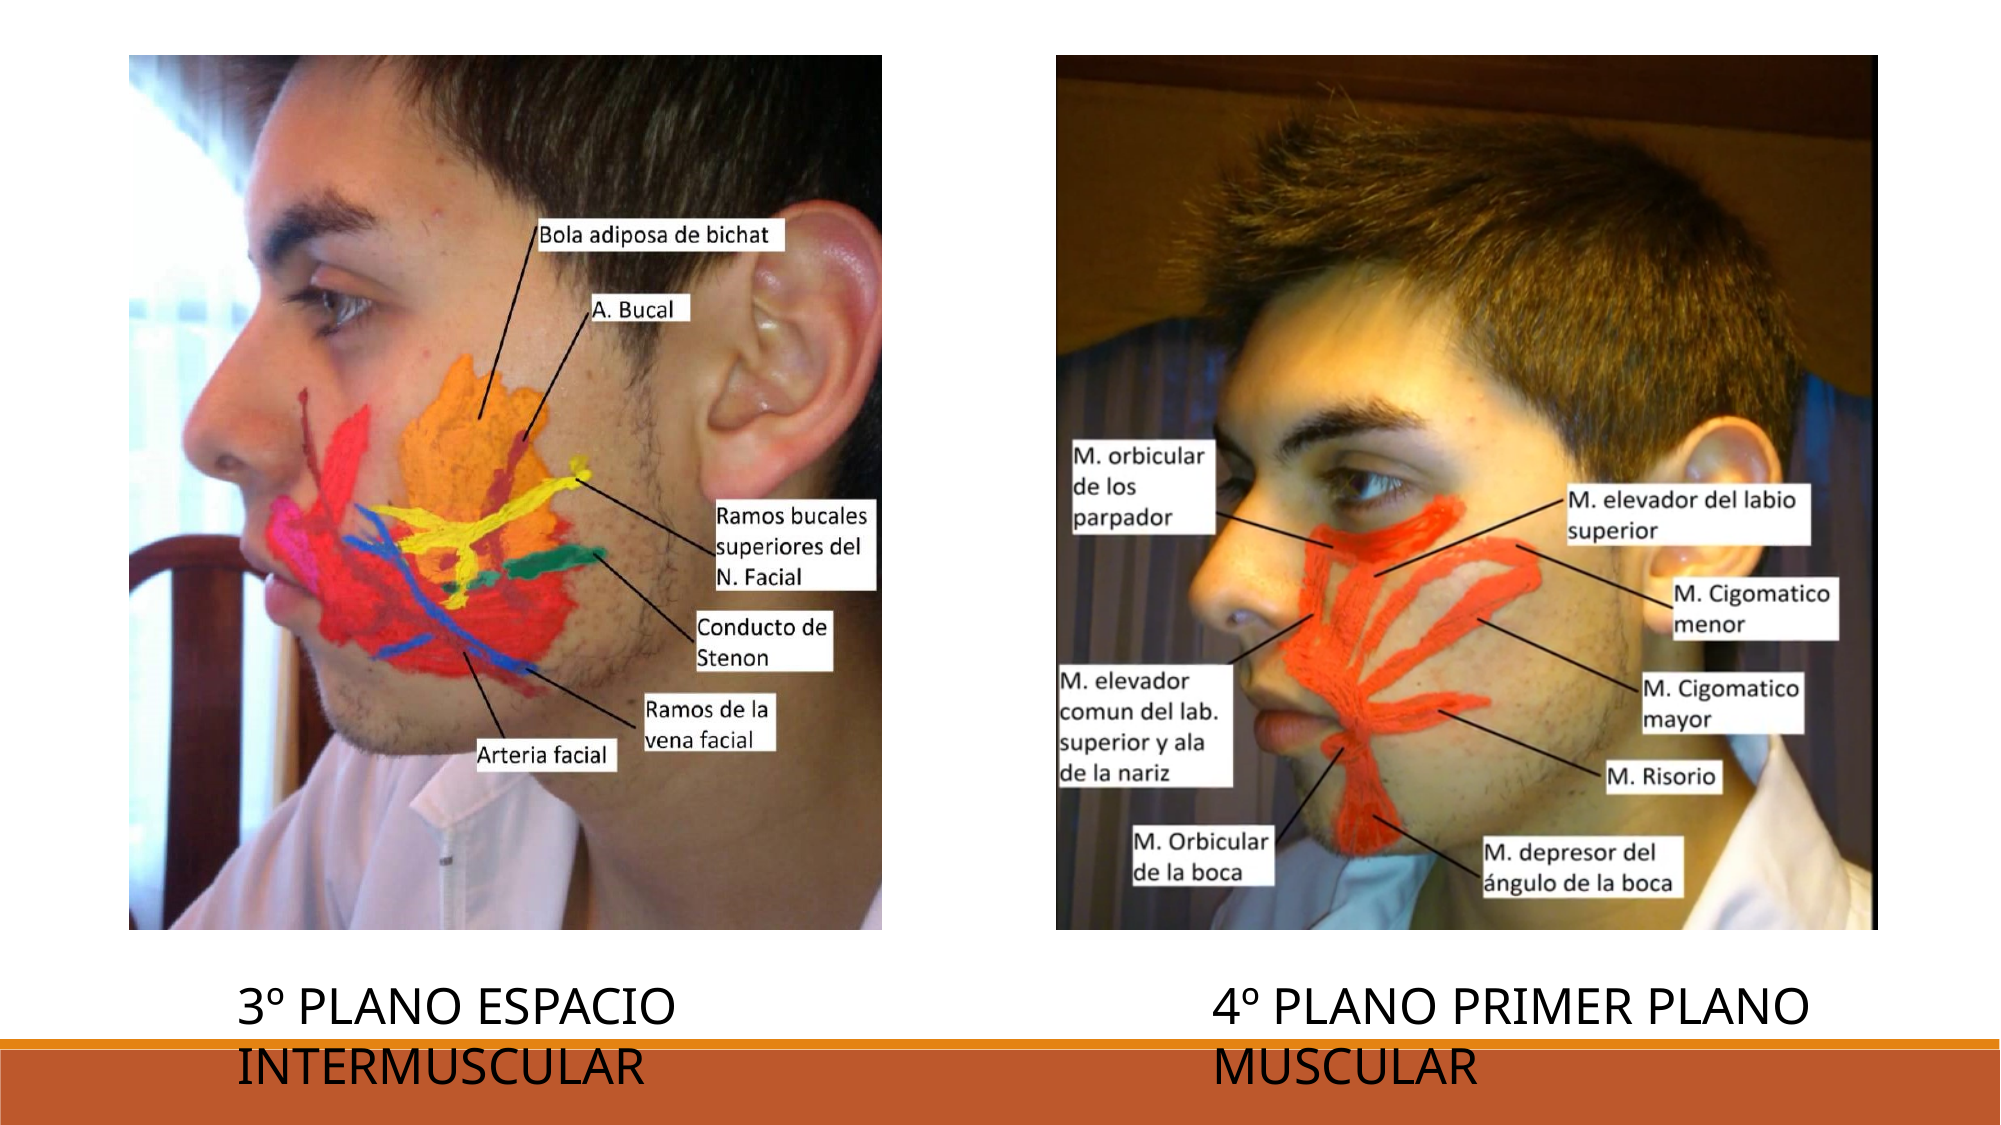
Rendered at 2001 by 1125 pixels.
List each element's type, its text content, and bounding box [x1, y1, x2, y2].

text_box 3º PLANO ESPACIO INTERMUSCULAR [222, 966, 948, 1102]
picture [1056, 55, 1878, 931]
picture [128, 55, 883, 931]
text_box 4º PLANO PRIMER PLANO MUSCULAR [1197, 966, 1857, 1102]
